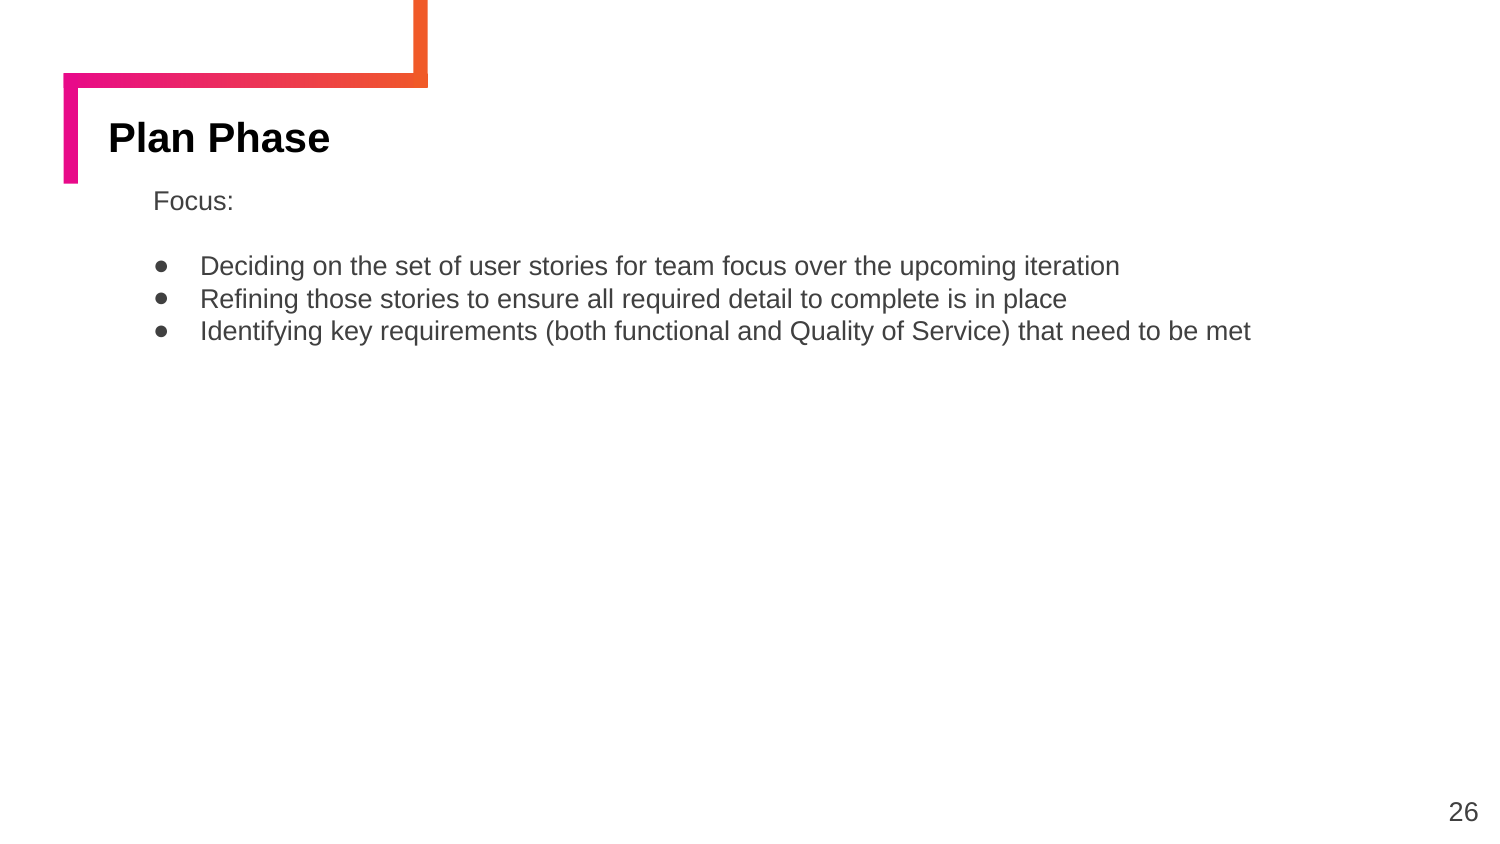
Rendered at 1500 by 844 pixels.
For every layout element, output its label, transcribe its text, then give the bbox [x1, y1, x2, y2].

title Plan Phase [100, 117, 1455, 169]
slide_number ‹#› [1403, 779, 1494, 844]
subtitle Focus: Deciding on the set of user stories for team focus over the upcoming iteration Refining those stories to ensure all required detail to complete is in place Identifying key requirements (both functional and Quality of Service) that need to be met [100, 168, 1352, 690]
